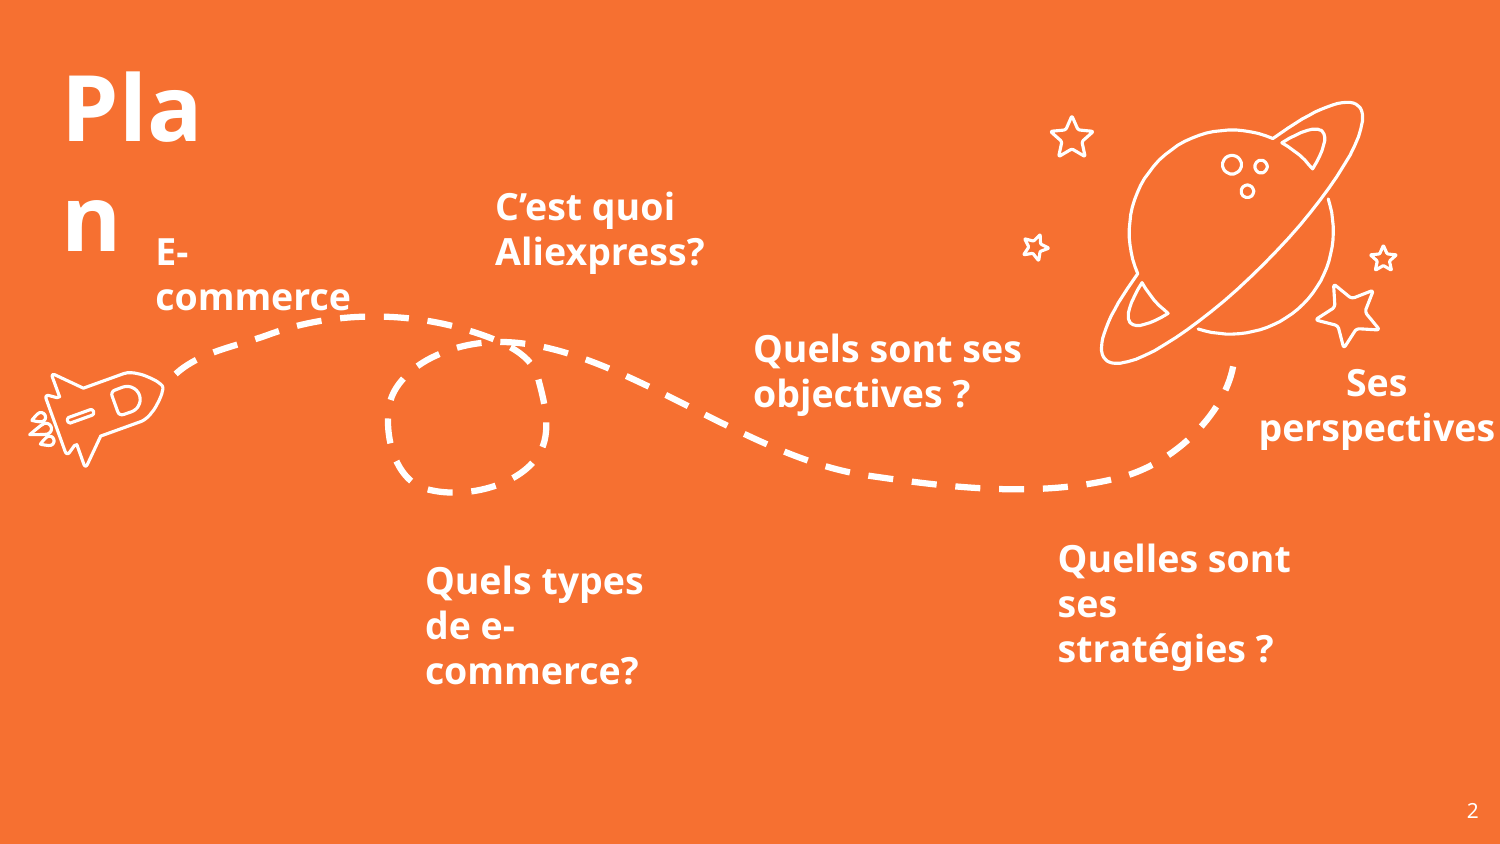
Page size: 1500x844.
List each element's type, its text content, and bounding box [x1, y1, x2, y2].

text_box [1101, 102, 1363, 364]
text_box Quels types de e-commerce? [410, 550, 704, 700]
text_box Quelles sont ses stratégies ? [1042, 527, 1348, 723]
text_box [175, 316, 1230, 493]
title Plan [46, 35, 275, 173]
text_box C’est quoi Aliexpress? [480, 175, 750, 281]
slide_number 2 [1403, 779, 1494, 844]
text_box Quels sont ses objectives ? [738, 317, 1043, 422]
text_box Ses perspectives [1230, 351, 1500, 457]
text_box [40, 357, 149, 466]
text_box E-commerce [140, 220, 387, 326]
